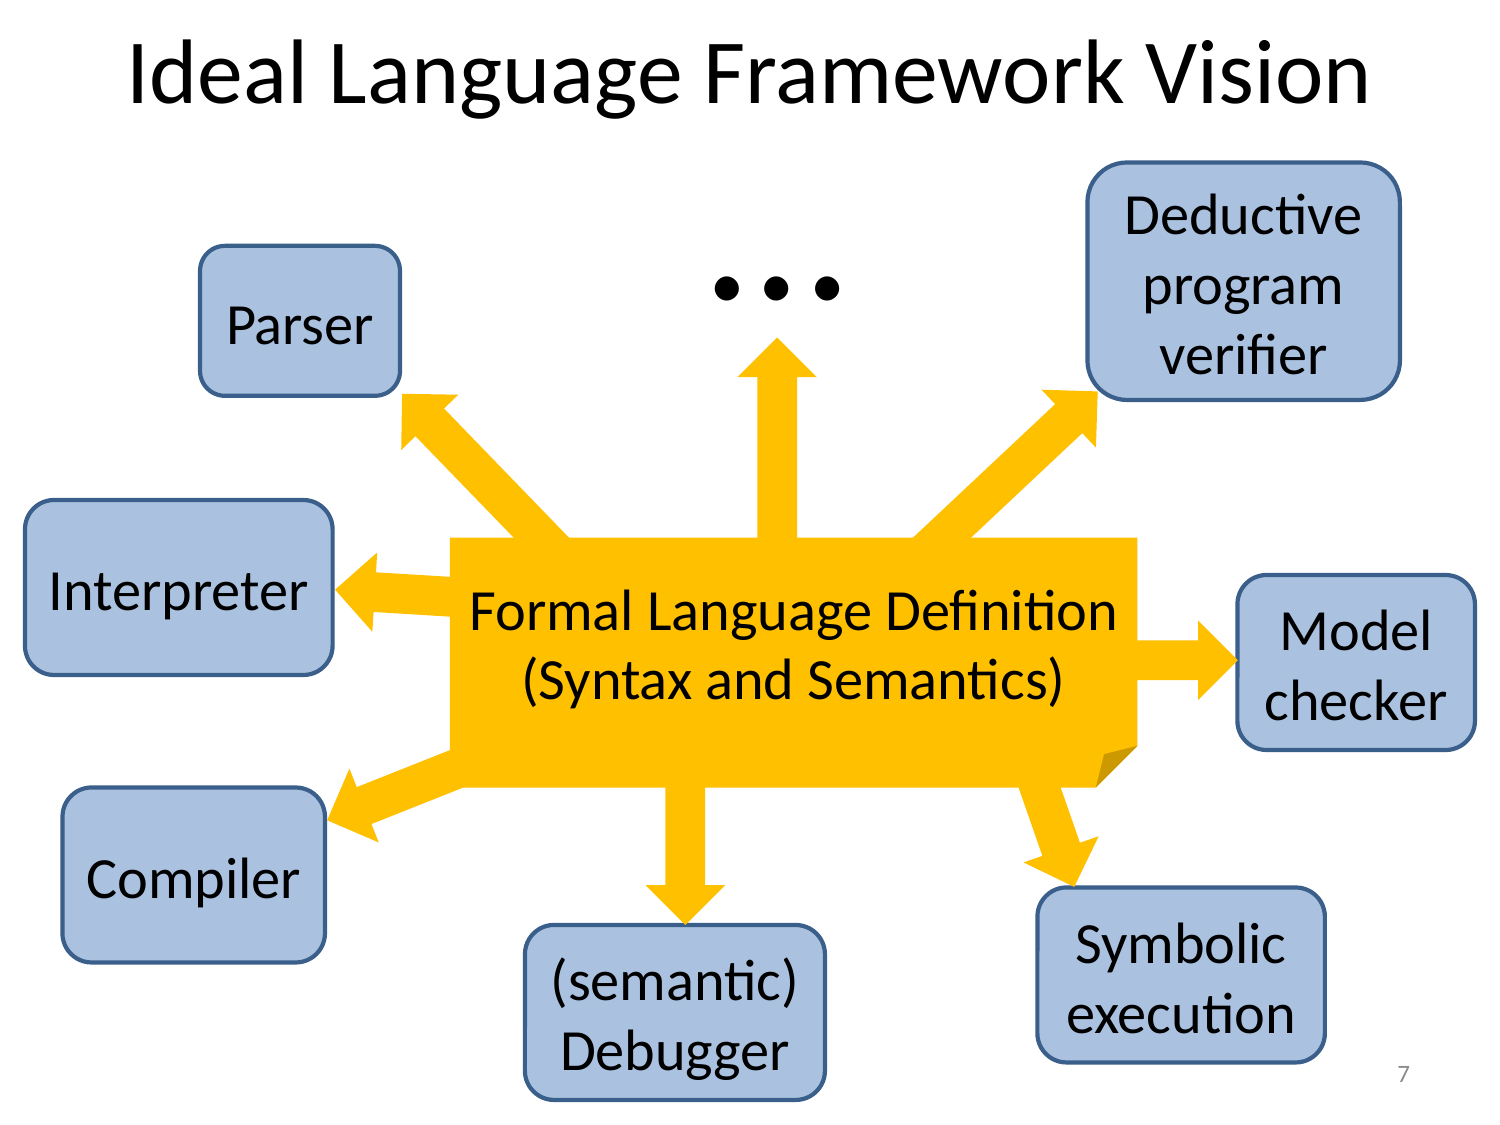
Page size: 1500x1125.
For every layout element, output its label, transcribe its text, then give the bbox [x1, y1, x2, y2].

title Ideal Language Framework Vision [75, 0, 1425, 138]
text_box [997, 667, 1326, 1063]
text_box Formal Language Definition (Syntax and Semantics) [447, 535, 1140, 790]
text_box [524, 699, 826, 1101]
slide_number 7 [1074, 1042, 1425, 1103]
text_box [1012, 574, 1476, 751]
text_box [692, 92, 863, 576]
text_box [24, 499, 557, 676]
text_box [199, 245, 521, 498]
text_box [62, 738, 519, 963]
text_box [867, 162, 1401, 536]
